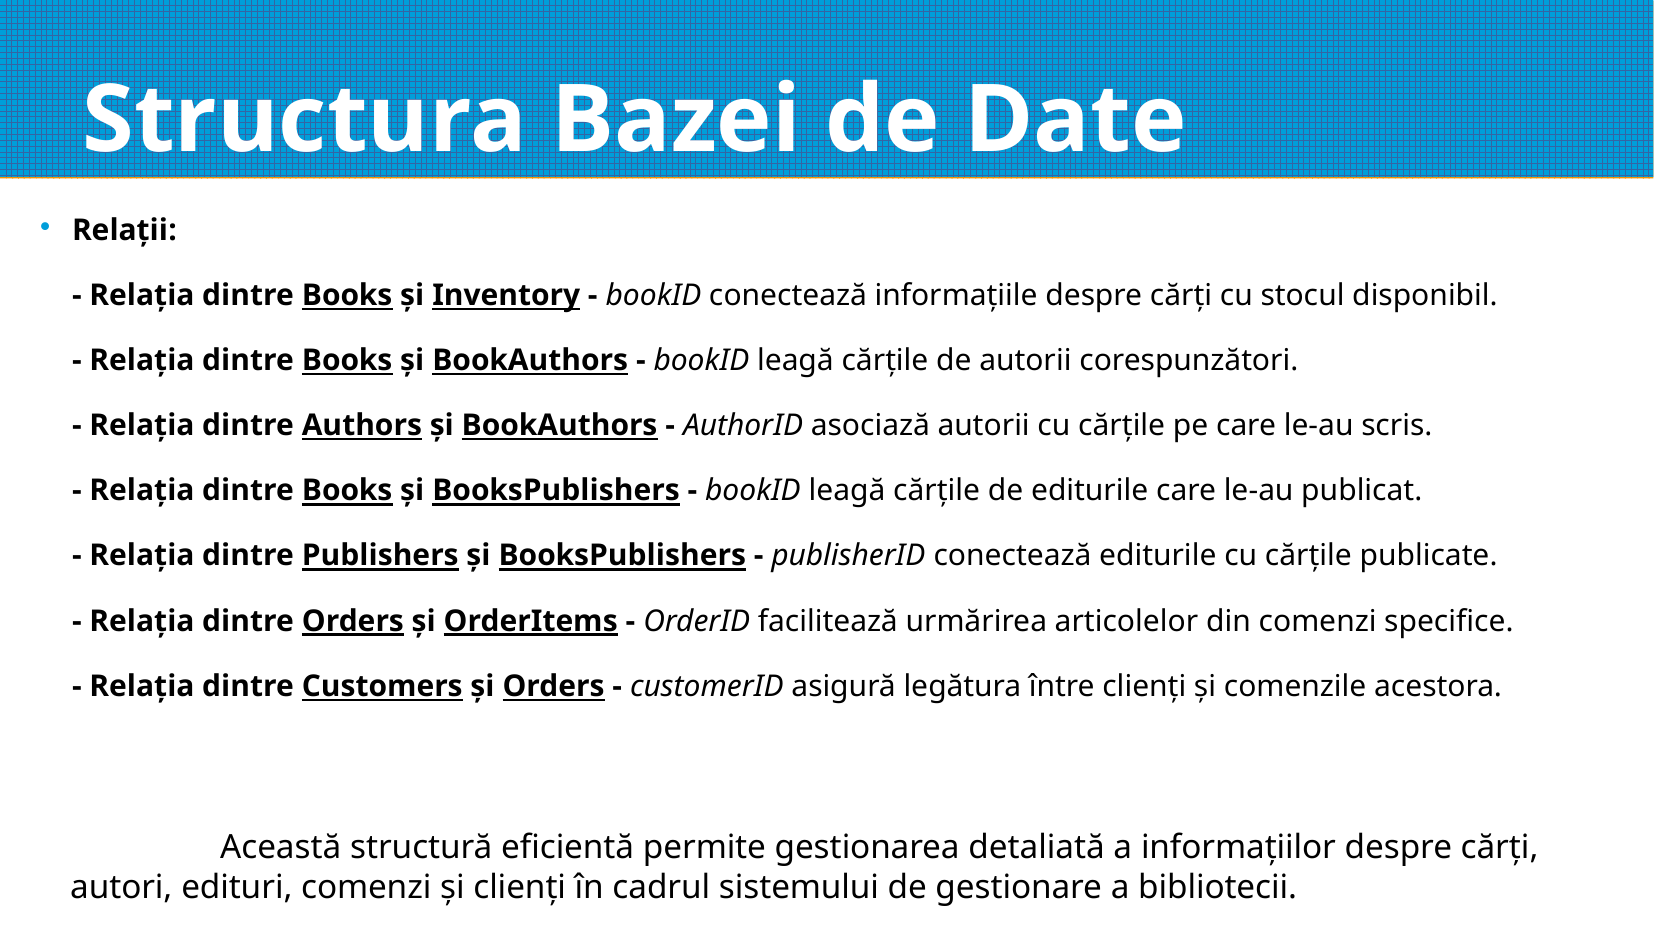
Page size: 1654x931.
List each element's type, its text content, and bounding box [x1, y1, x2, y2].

list Relații: - Relația dintre Books și Inventory - bookID conectează informațiile despre cărți cu stocul disponibil. - Relația dintre Books și BookAuthors - bookID leagă cărțile de autorii corespunzători. - Relația dintre Authors și BookAuthors - AuthorID asociază autorii cu cărțile pe care le-au scris. - Relația dintre Books și BooksPublishers - bookID leagă cărțile de editurile care le-au publicat. - Relația dintre Publishers și BooksPublishers - publisherID conectează editurile cu cărțile publicate. - Relația dintre Orders și OrderItems - OrderID facilitează urmărirea articolelor din comenzi specifice. - Relația dintre Customers și Orders - customerID asigură legătura între clienți și comenzile acestora. [29, 206, 1565, 815]
title Structura Bazei de Date [82, 14, 1571, 171]
picture [0, 179, 1654, 931]
text_box Această structură eficientă permite gestionarea detaliată a informațiilor despre cărți, autori, edituri, comenzi și clienți în cadrul sistemului de gestionare a bibliotecii. [64, 814, 1565, 916]
